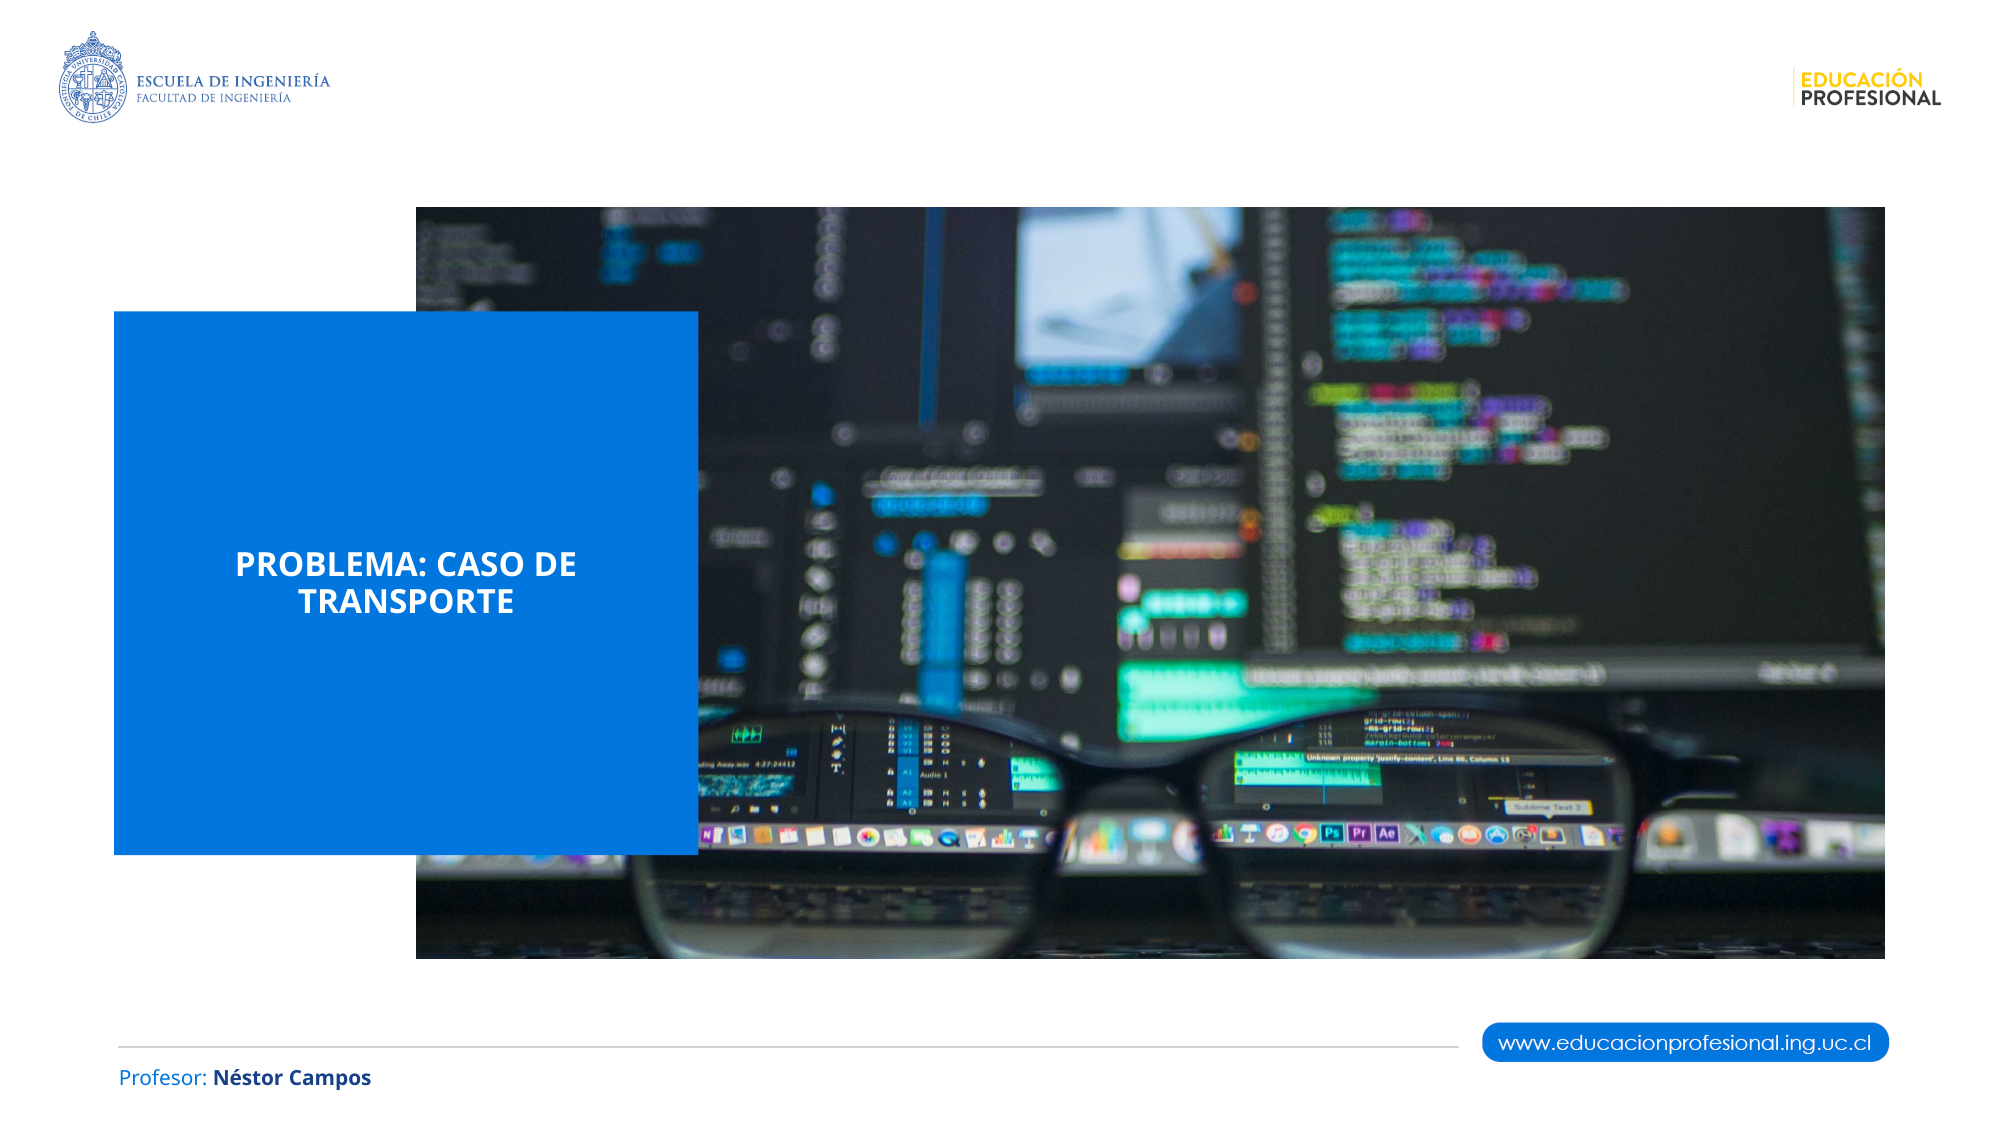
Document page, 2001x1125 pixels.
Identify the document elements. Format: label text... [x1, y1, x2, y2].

list PROBLEMA: CASO DE TRANSPORTE [114, 311, 416, 856]
picture [0, 0, 2000, 1125]
